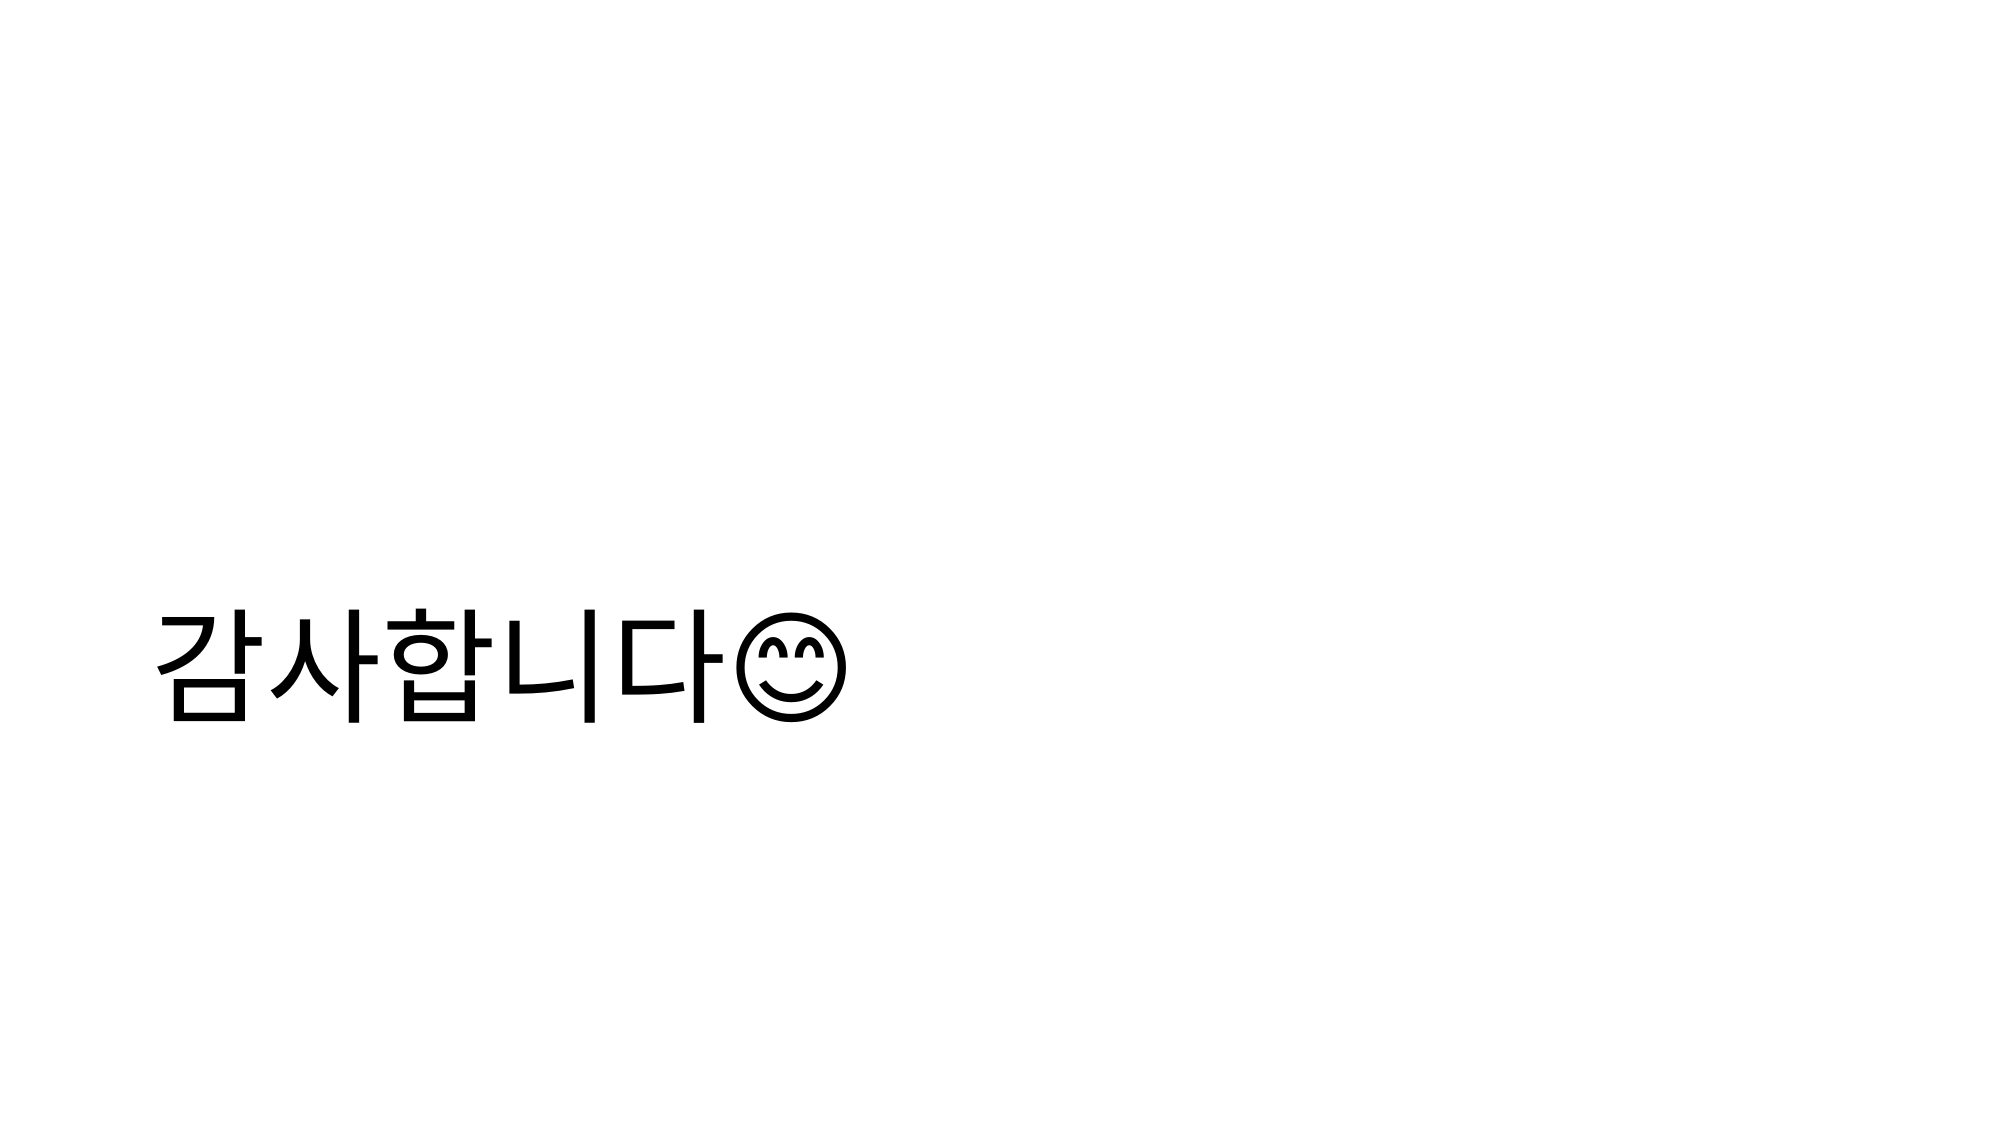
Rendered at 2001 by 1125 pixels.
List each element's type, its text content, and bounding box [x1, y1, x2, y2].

title 감사합니다😊 [136, 280, 1862, 749]
